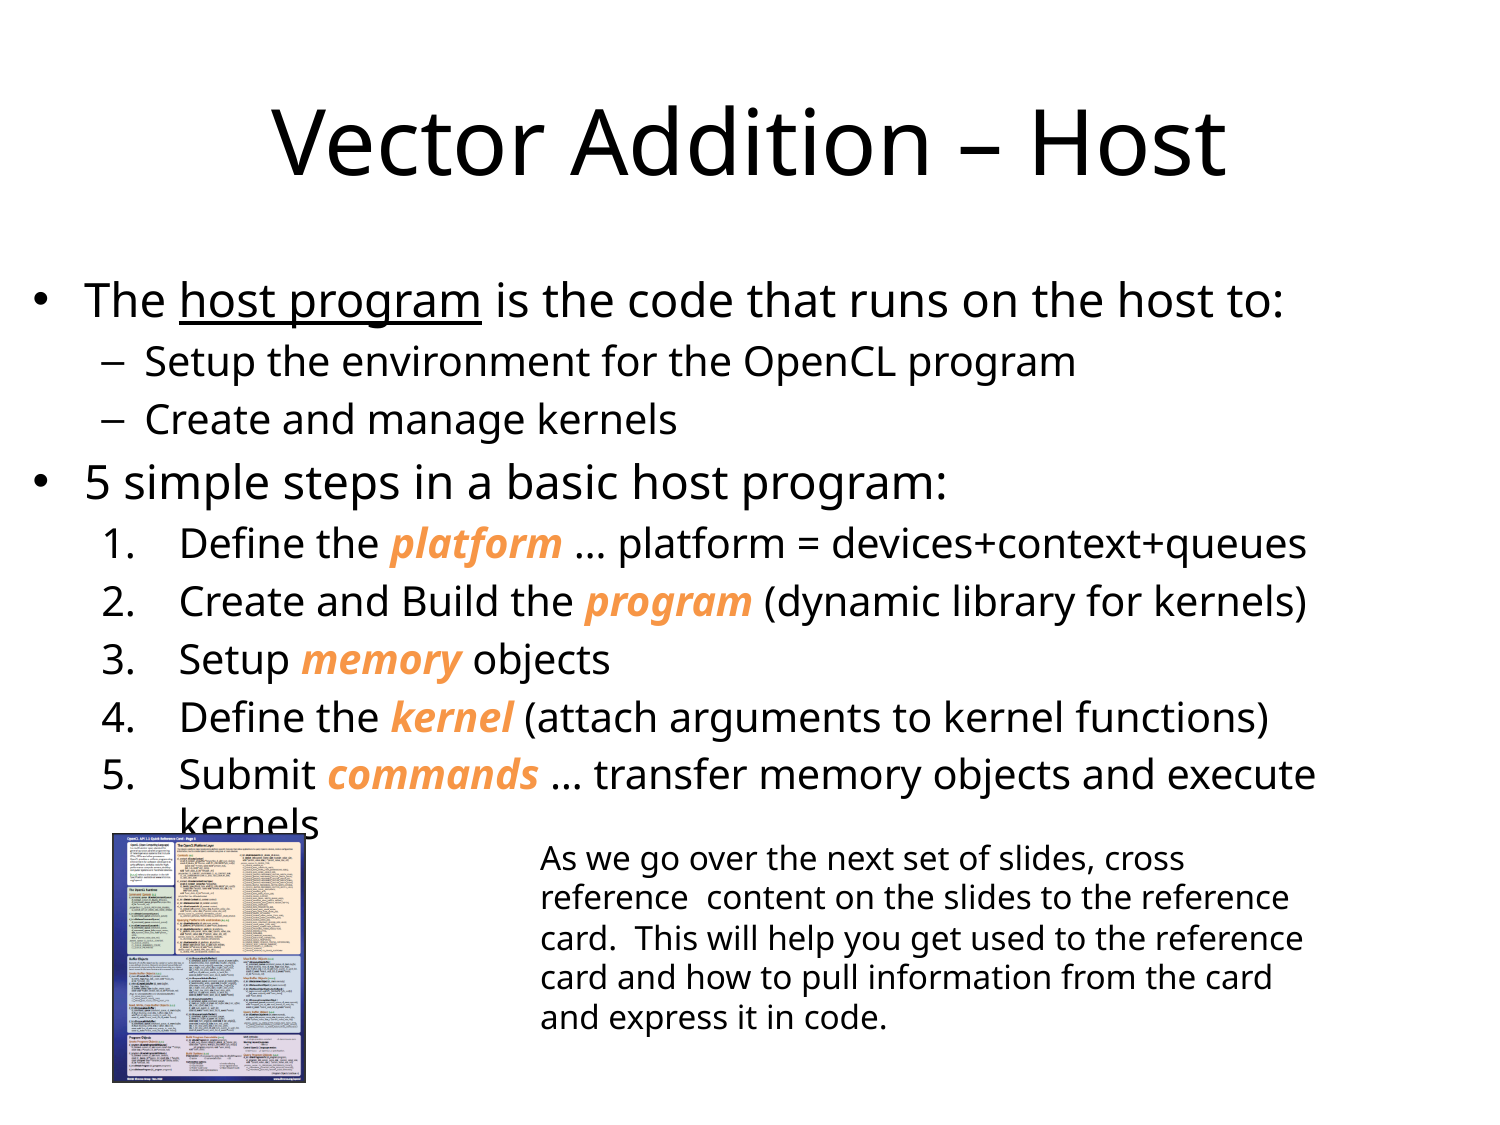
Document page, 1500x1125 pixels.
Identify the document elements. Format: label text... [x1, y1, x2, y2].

title Vector Addition – Host [75, 45, 1425, 233]
picture [111, 833, 306, 1083]
text_box As we go over the next set of slides, cross reference content on the slides to the reference card. This will help you get used to the reference card and how to pull information from the card and express it in code. [525, 829, 1341, 1084]
list The host program is the code that runs on the host to: Setup the environment for the OpenCL program Create and manage kernels 5 simple steps in a basic host program: Define the platform … platform = devices+context+queues Create and Build the program (dynamic library for kernels) Setup memory objects Define the kernel (attach arguments to kernel functions) Submit commands … transfer memory objects and execute kernels [17, 262, 1471, 870]
